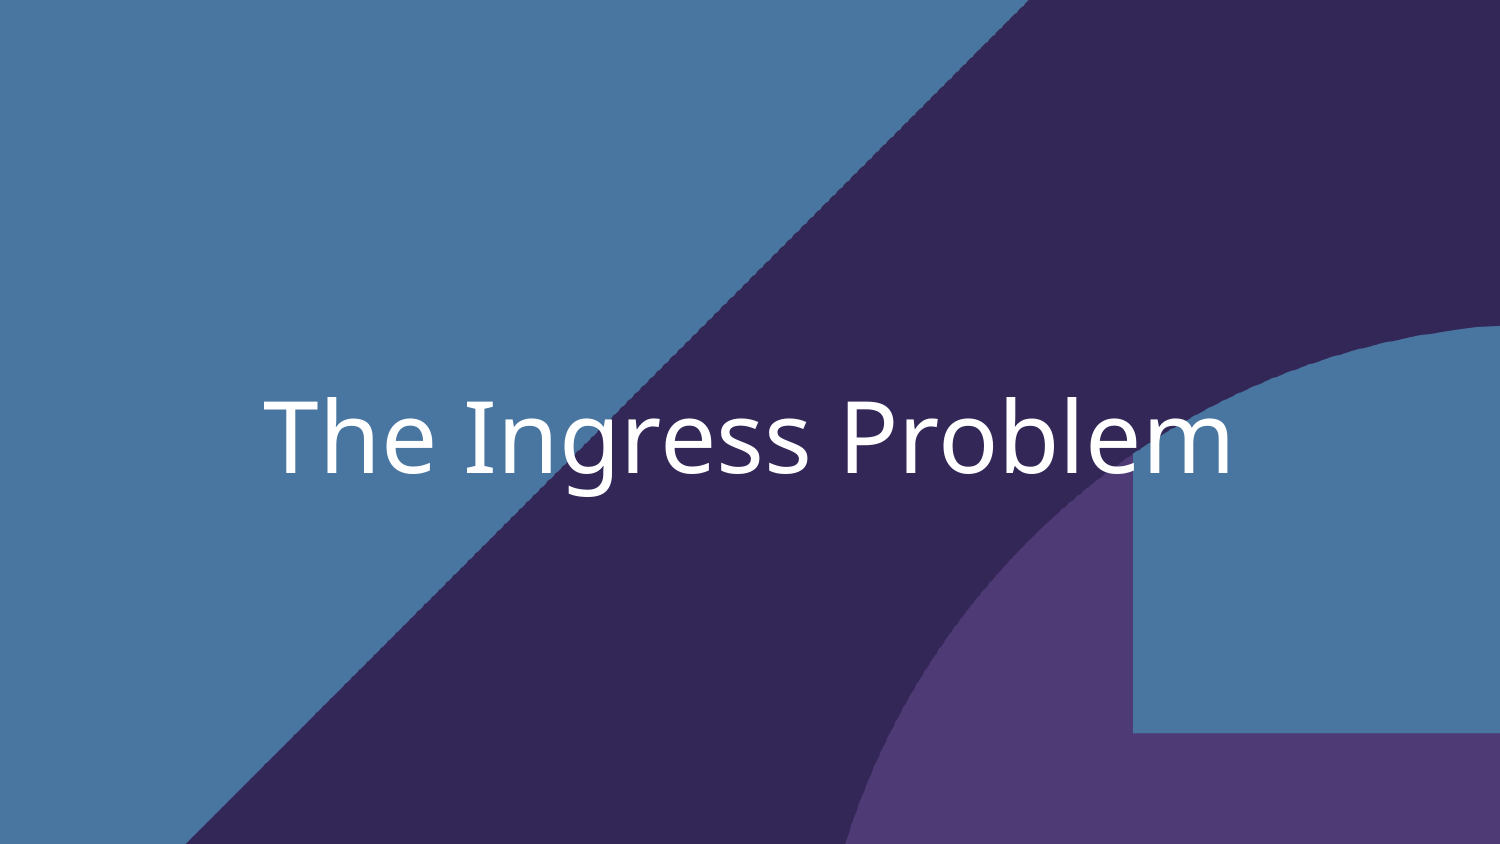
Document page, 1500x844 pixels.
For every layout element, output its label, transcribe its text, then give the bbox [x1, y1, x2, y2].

picture [0, 516, 1500, 844]
picture [0, 0, 1500, 358]
title The Ingress Problem [0, 358, 1500, 516]
